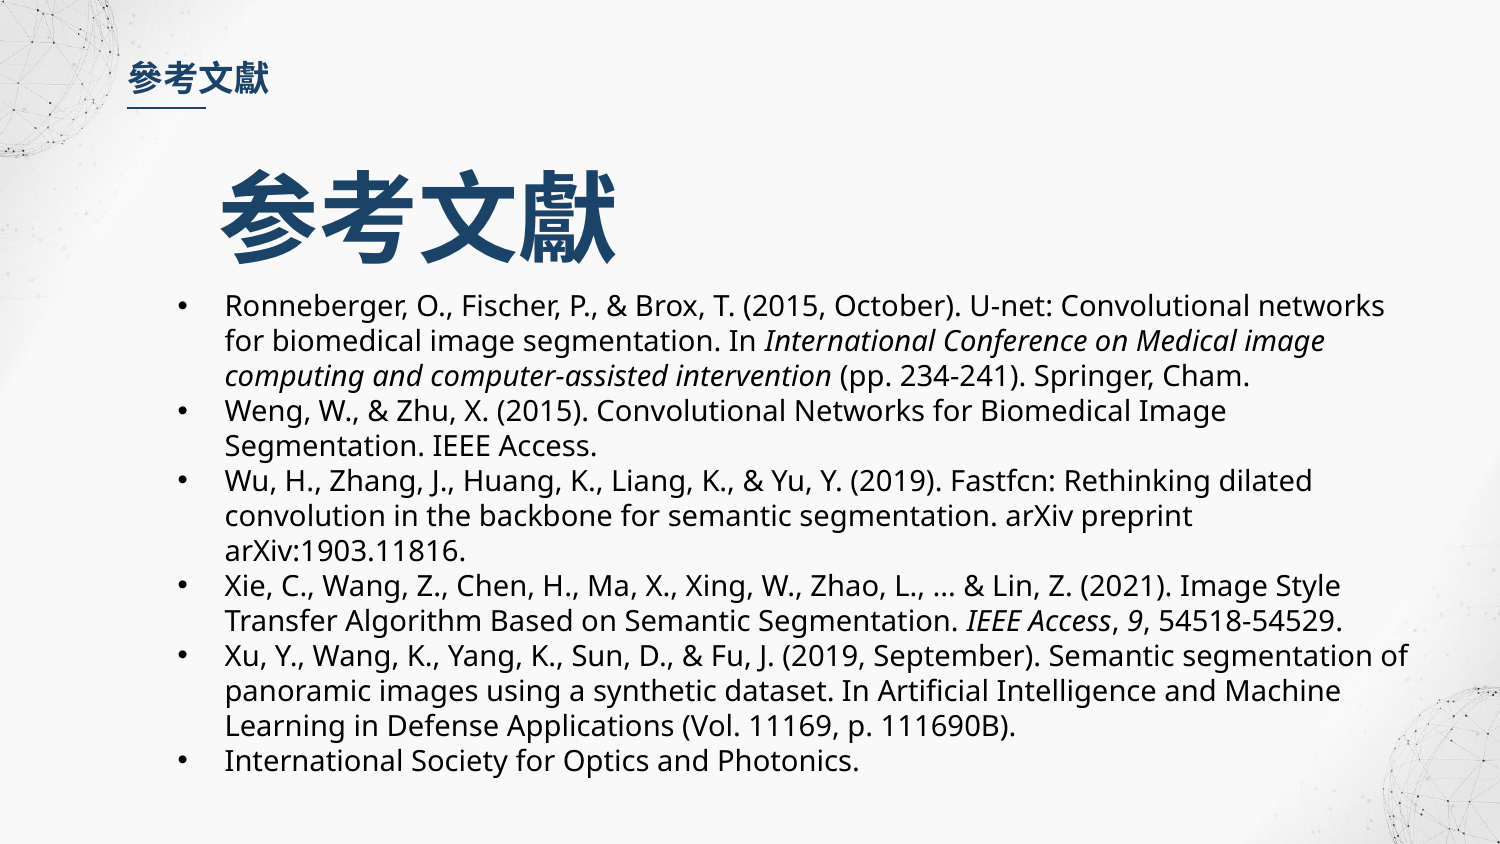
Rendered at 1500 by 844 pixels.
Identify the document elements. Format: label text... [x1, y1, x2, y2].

text_box Ronneberger, O., Fischer, P., & Brox, T. (2015, October). U-net: Convolutional networks for biomedical image segmentation. In International Conference on Medical image computing and computer-assisted intervention (pp. 234-241). Springer, Cham. Weng, W., & Zhu, X. (2015). Convolutional Networks for Biomedical Image Segmentation. IEEE Access. Wu, H., Zhang, J., Huang, K., Liang, K., & Yu, Y. (2019). Fastfcn: Rethinking dilated convolution in the backbone for semantic segmentation. arXiv preprint arXiv:1903.11816. Xie, C., Wang, Z., Chen, H., Ma, X., Xing, W., Zhao, L., ... & Lin, Z. (2021). Image Style Transfer Algorithm Based on Semantic Segmentation. IEEE Access, 9, 54518-54529. Xu, Y., Wang, K., Yang, K., Sun, D., & Fu, J. (2019, September). Semantic segmentation of panoramic images using a synthetic dataset. In Artificial Intelligence and Machine Learning in Defense Applications (Vol. 11169, p. 111690B). International Society for Optics and Photonics. [166, 281, 1422, 783]
text_box 參考文獻 [116, 50, 488, 105]
text_box 参考文獻 [207, 149, 631, 281]
picture [0, 0, 1500, 844]
